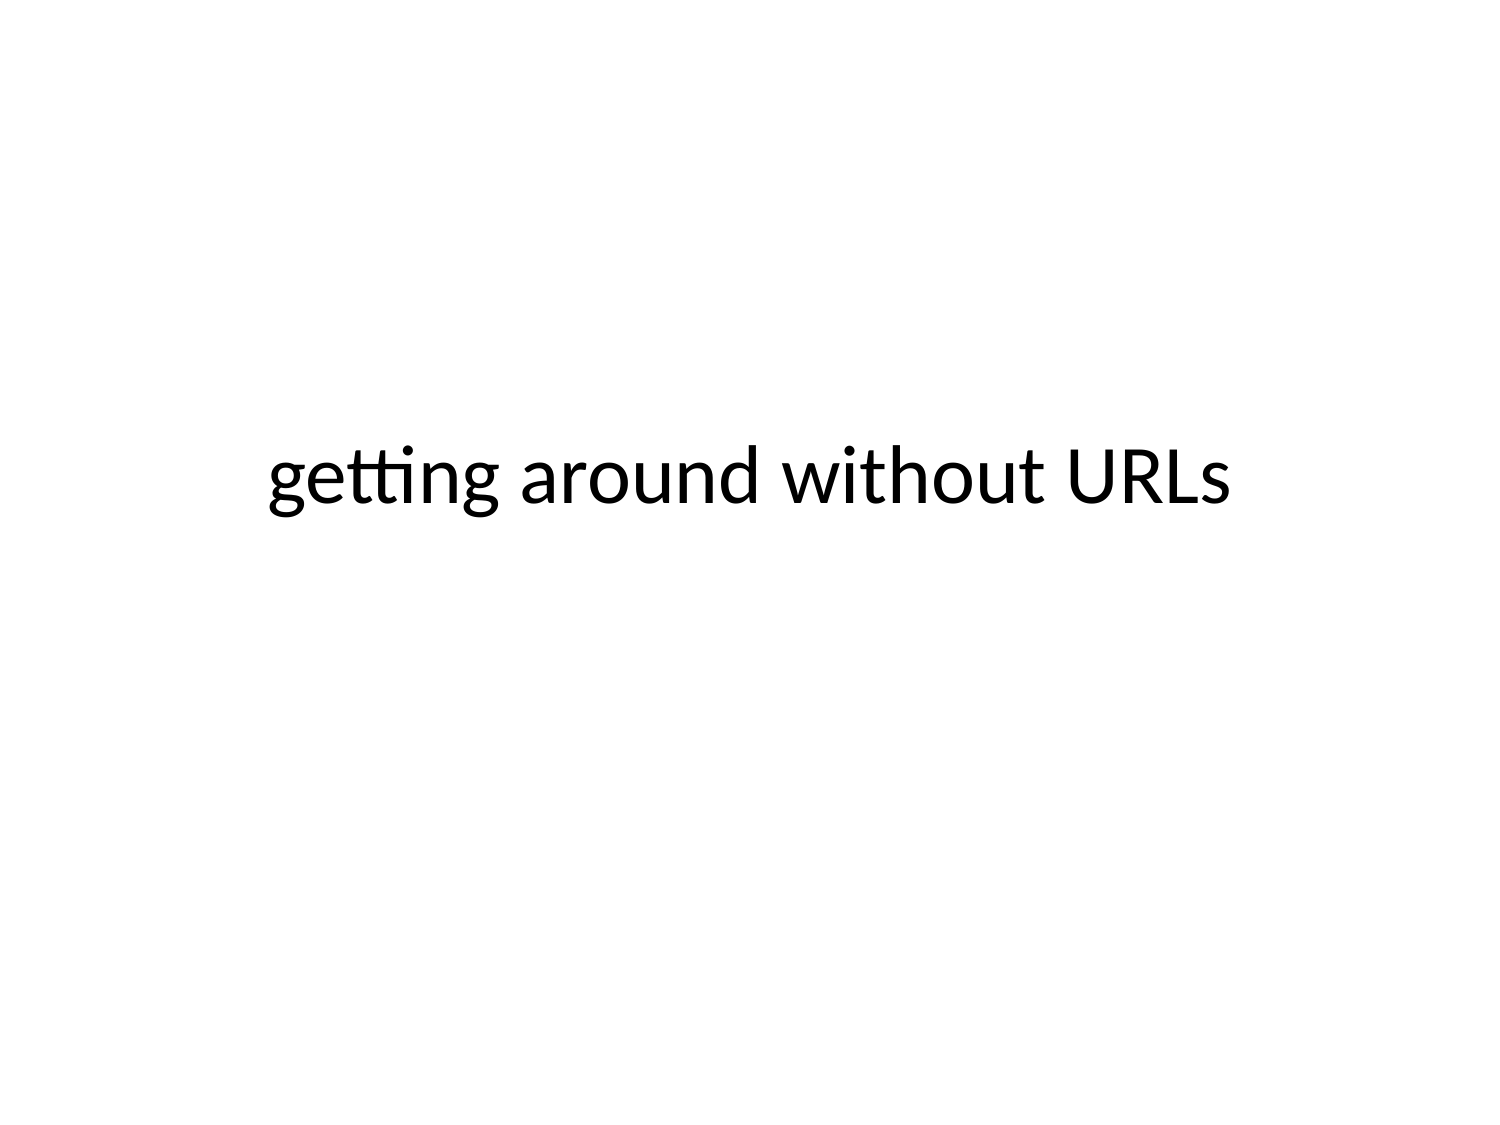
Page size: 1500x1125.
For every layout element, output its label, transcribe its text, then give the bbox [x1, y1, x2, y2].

title getting around without URLs [112, 349, 1388, 591]
